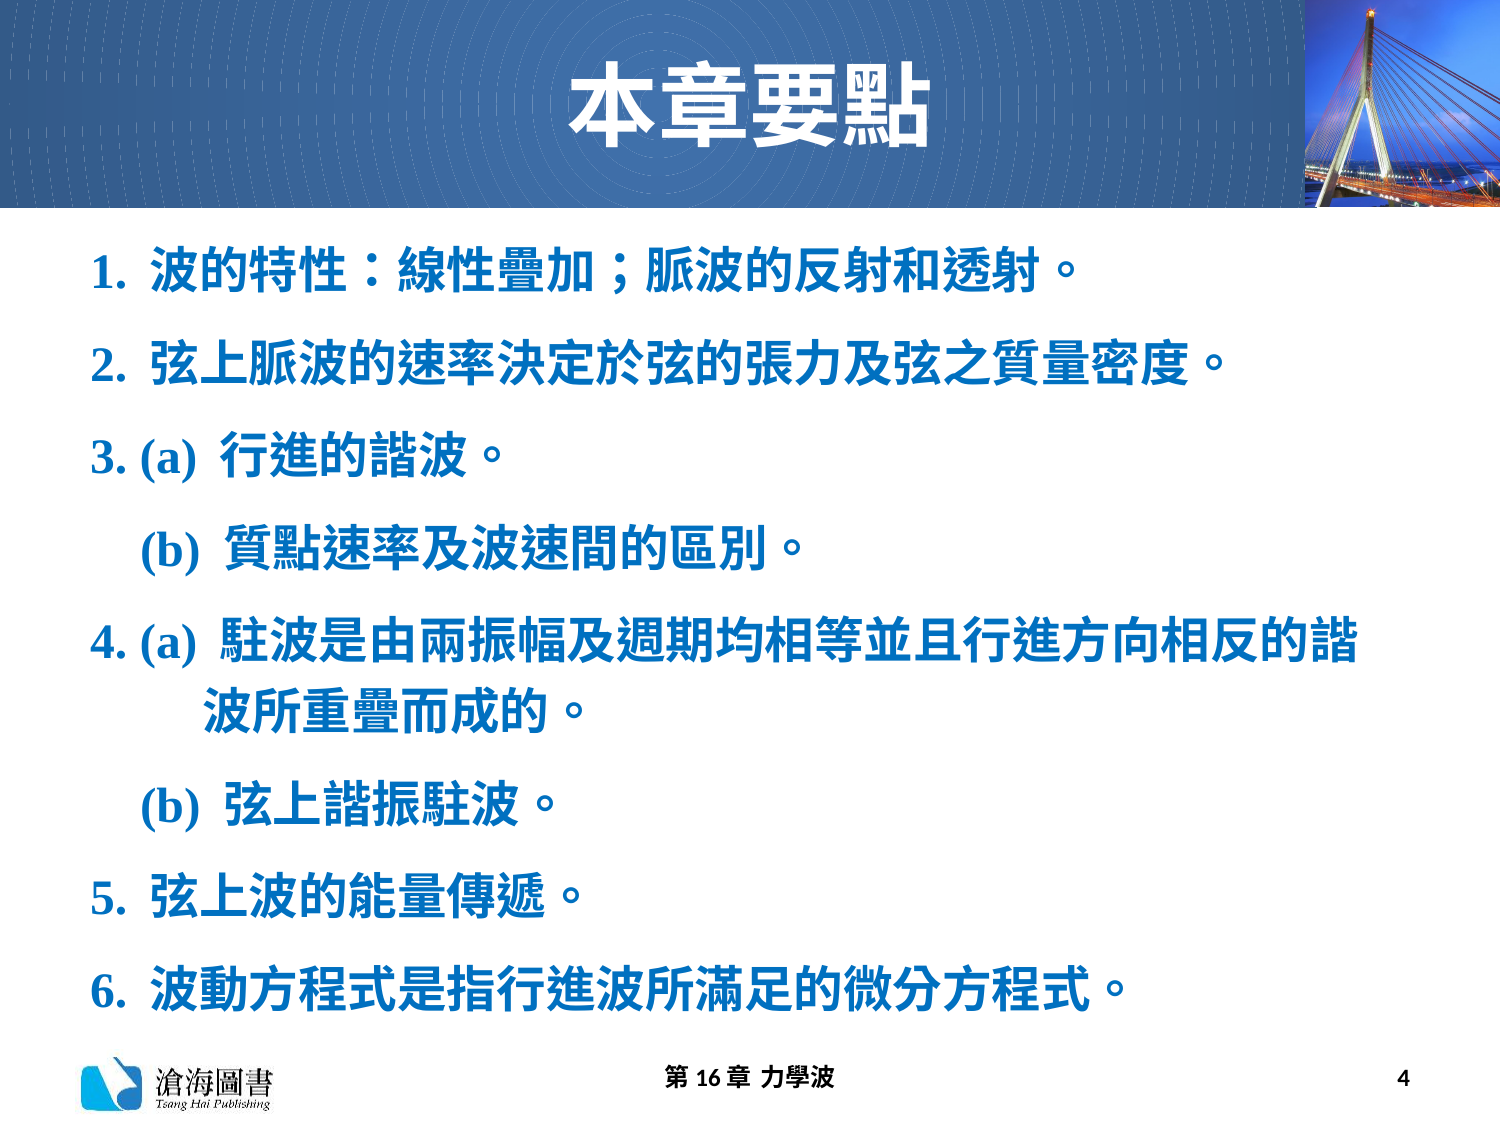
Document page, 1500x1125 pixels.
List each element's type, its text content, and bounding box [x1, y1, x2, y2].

footer 第16章 力學波 [512, 1046, 988, 1107]
picture [1305, 0, 1500, 207]
list 1. 波的特性：線性疊加；脈波的反射和透射。 2. 弦上脈波的速率決定於弦的張力及弦之質量密度。 3. (a) 行進的諧波。 (b) 質點速率及波速間的區別。 4. (a) 駐波是由兩振幅及週期均相等並且行進方向相反的諧 波所重疊而成的。 (b) 弦上諧振駐波。 5. 弦上波的能量傳遞。 6. 波動方程式是指行進波所滿足的微分方程式。 [75, 219, 1425, 1043]
title 本章要點 [75, 21, 1425, 185]
picture [75, 1049, 274, 1118]
slide_number 4 [1074, 1046, 1425, 1107]
